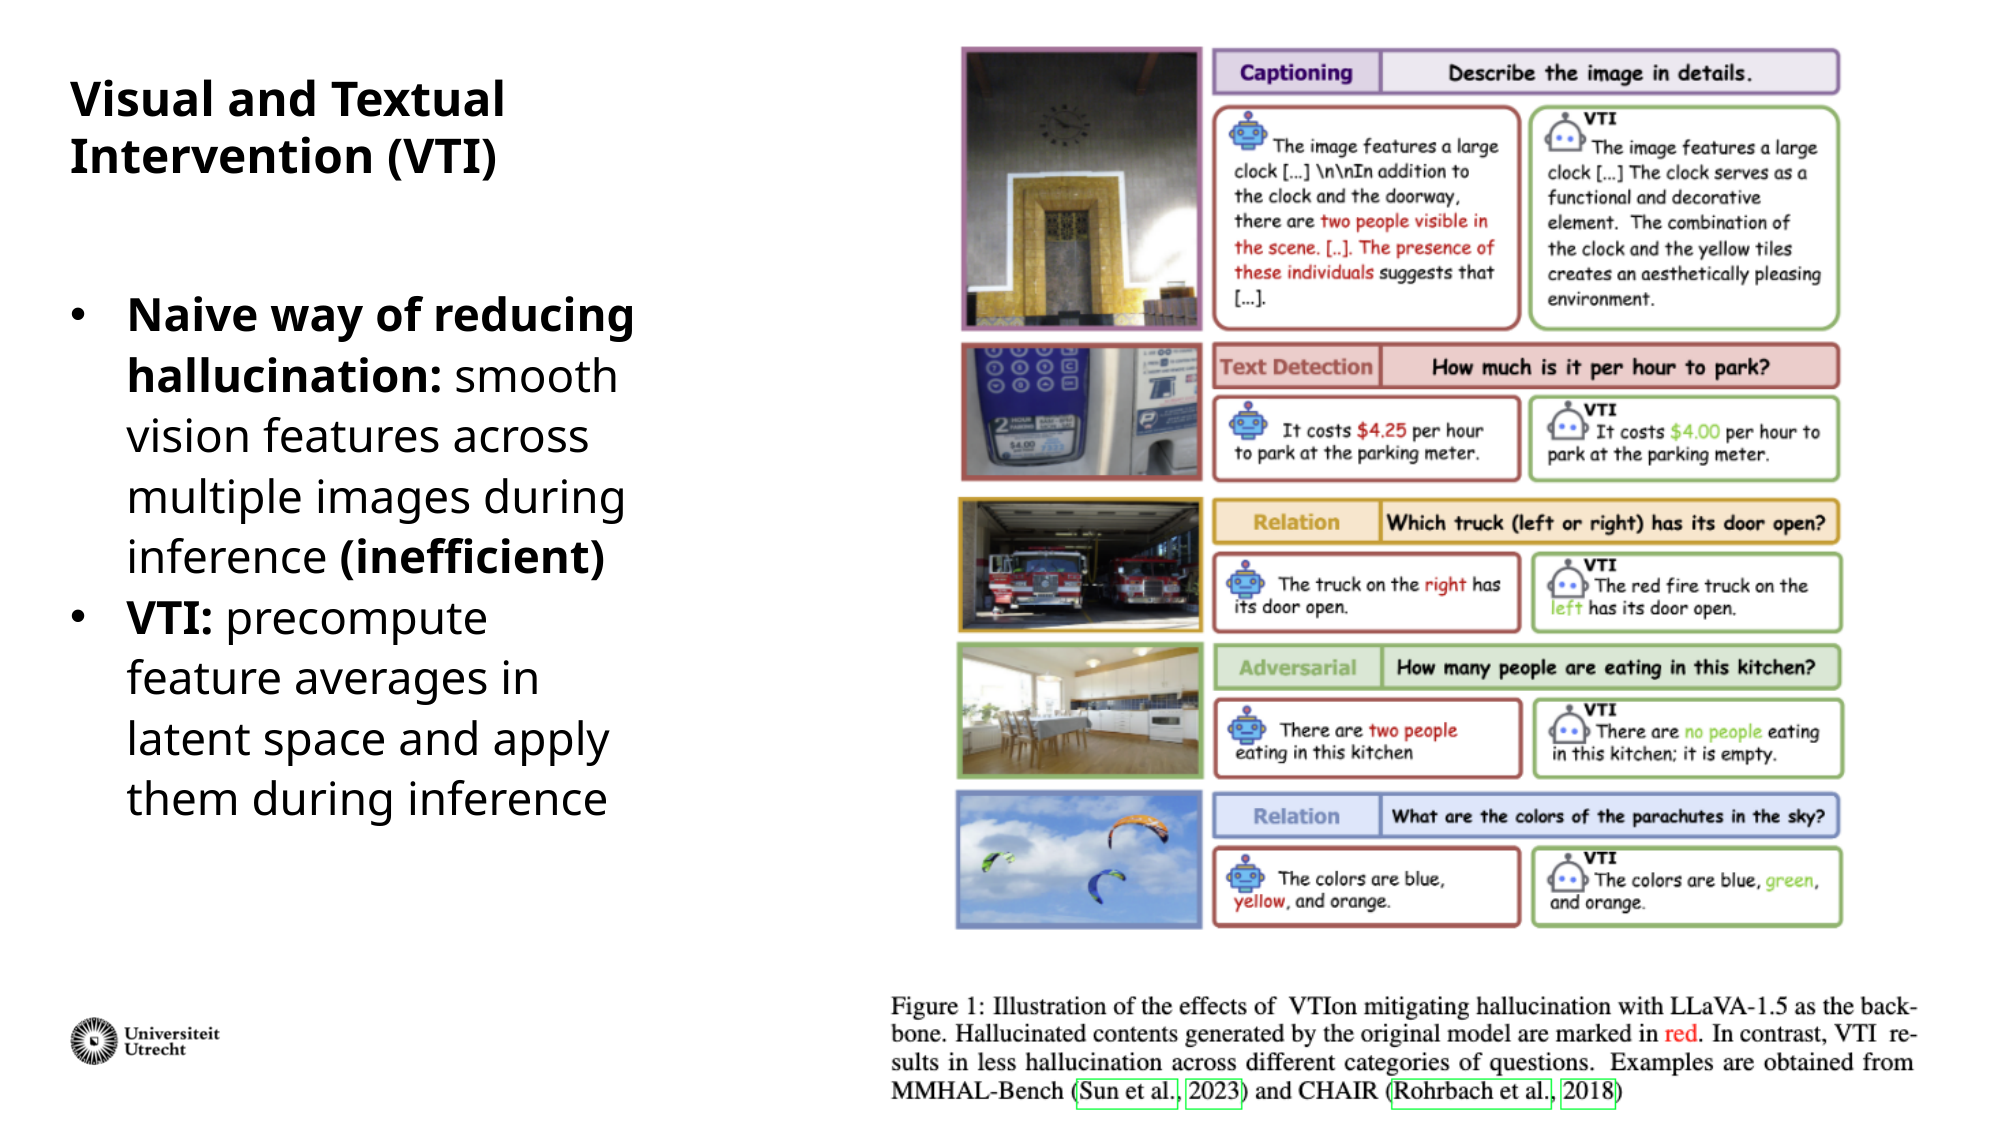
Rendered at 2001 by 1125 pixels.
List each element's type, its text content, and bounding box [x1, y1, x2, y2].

list Naive way of reducing hallucination: smooth vision features across multiple images during inference (inefficient) VTI: precompute feature averages in latent space and apply them during inference [55, 273, 652, 969]
picture [857, 0, 1946, 1125]
picture [31, 984, 315, 1096]
title Visual and Textual Intervention (VTI) [55, 60, 652, 239]
